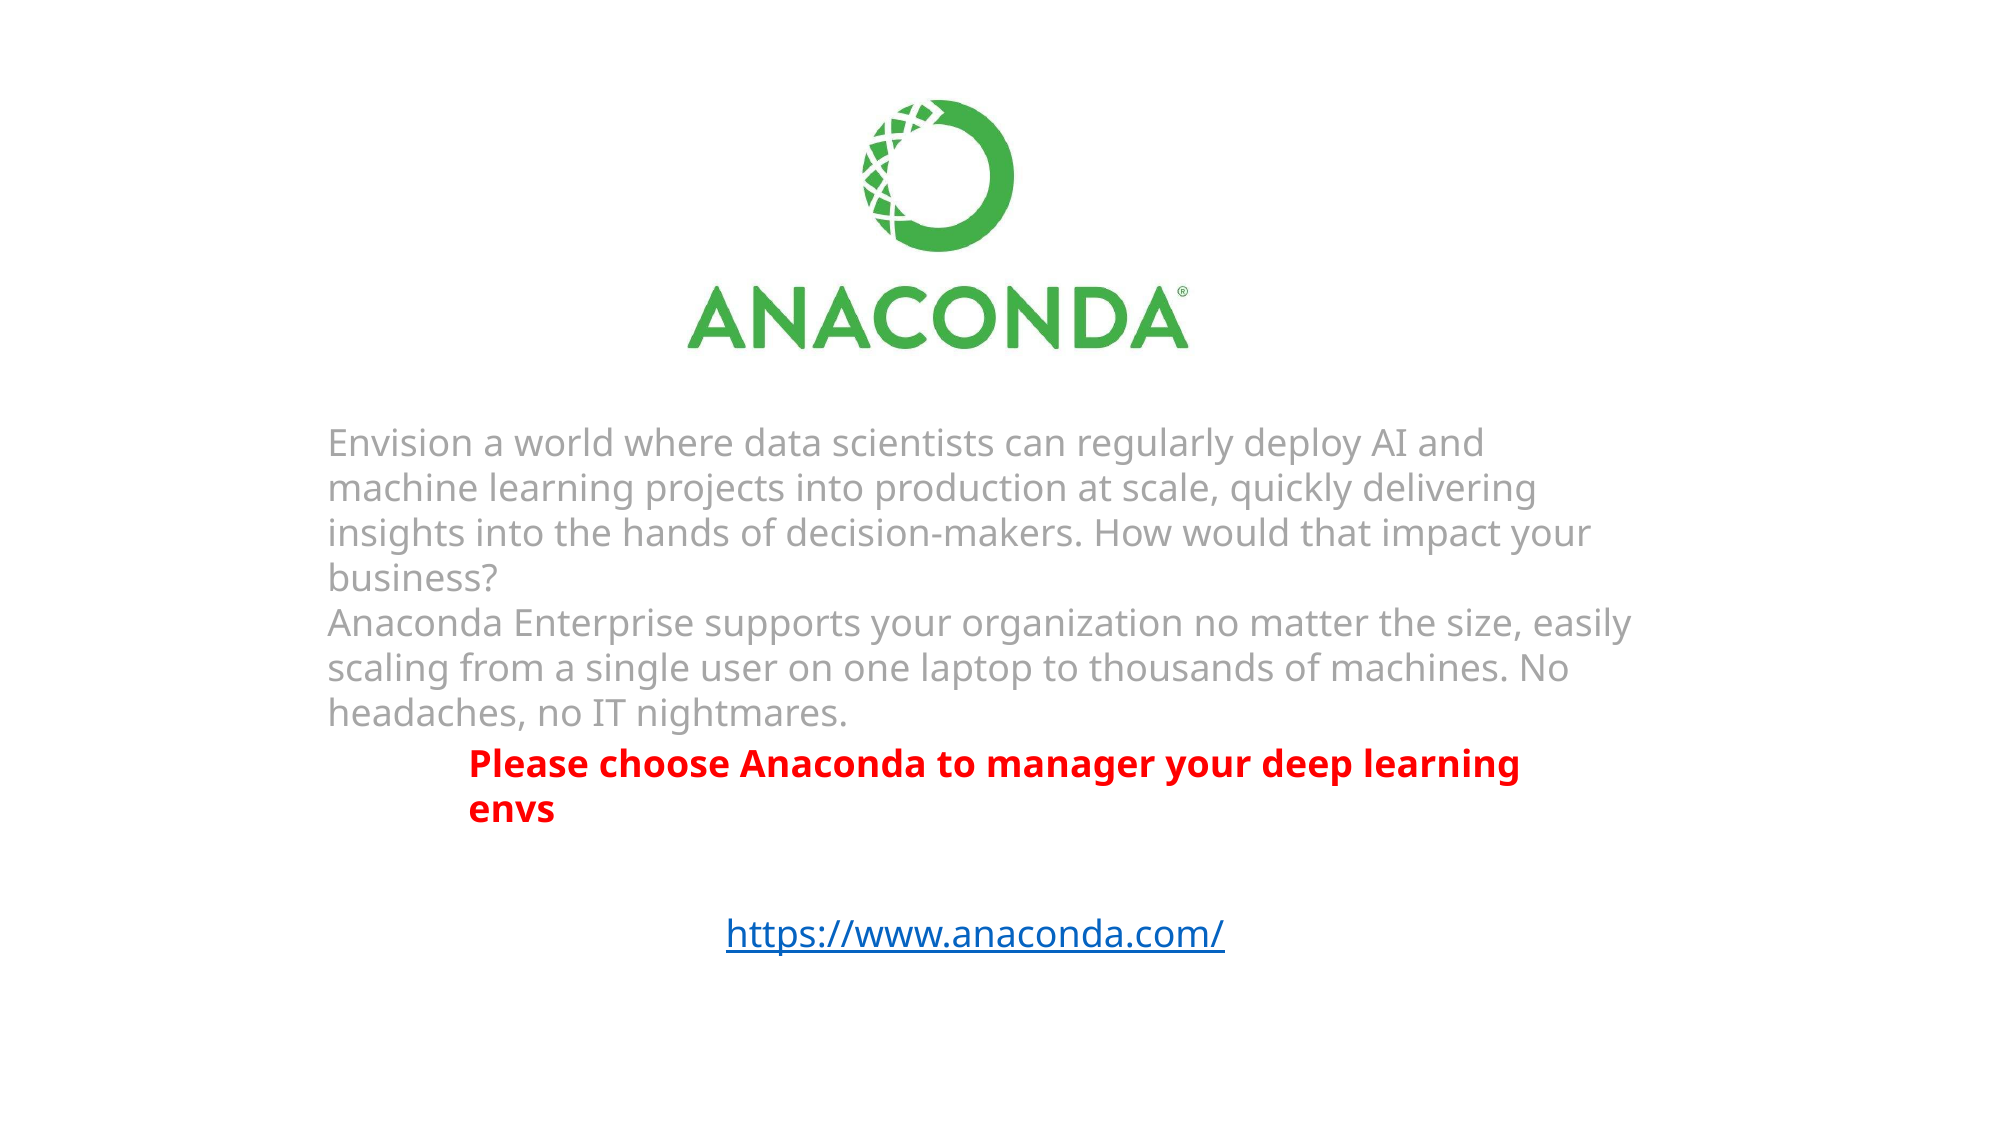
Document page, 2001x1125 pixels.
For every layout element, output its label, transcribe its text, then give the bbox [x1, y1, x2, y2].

text_box https://www.anaconda.com/ [710, 902, 1240, 969]
picture [678, 89, 1200, 360]
text_box Please choose Anaconda to manager your deep learning envs [453, 742, 1547, 838]
text_box Envision a world where data scientists can regularly deploy AI and machine learning projects into production at scale, quickly delivering insights into the hands of decision-makers. How would that impact your business? Anaconda Enterprise supports your organization no matter the size, easily scaling from a single user on one laptop to thousands of machines. No headaches, no IT nightmares. [312, 411, 1661, 742]
